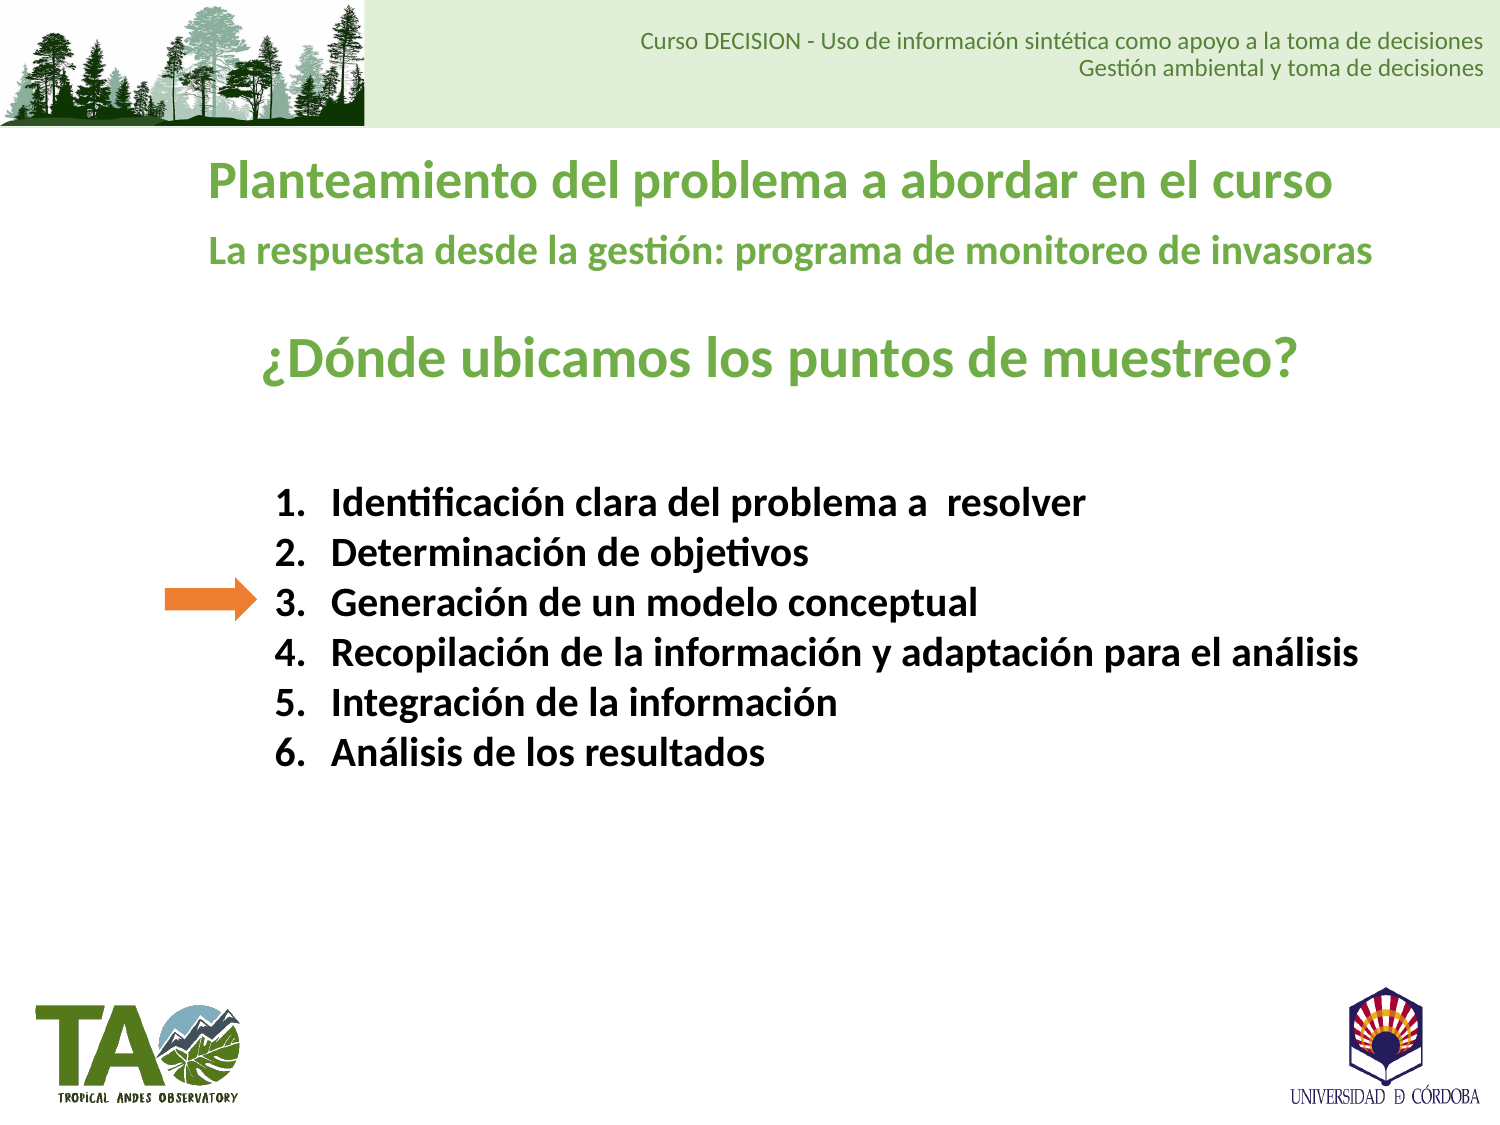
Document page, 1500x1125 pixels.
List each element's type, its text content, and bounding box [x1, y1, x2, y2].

text_box ¿Dónde ubicamos los puntos de muestreo? [227, 311, 1322, 397]
text_box Identificación clara del problema a resolver Determinación de objetivos Generación de un modelo conceptual Recopilación de la información y adaptación para el análisis Integración de la información Análisis de los resultados [259, 467, 1375, 933]
picture [1290, 987, 1480, 1104]
picture [35, 1005, 240, 1104]
text_box Planteamiento del problema a abordar en el curso [121, 136, 1405, 217]
text_box La respuesta desde la gestión: programa de monitoreo de invasoras [176, 215, 1459, 281]
picture [0, 0, 365, 127]
text_box [164, 577, 258, 622]
